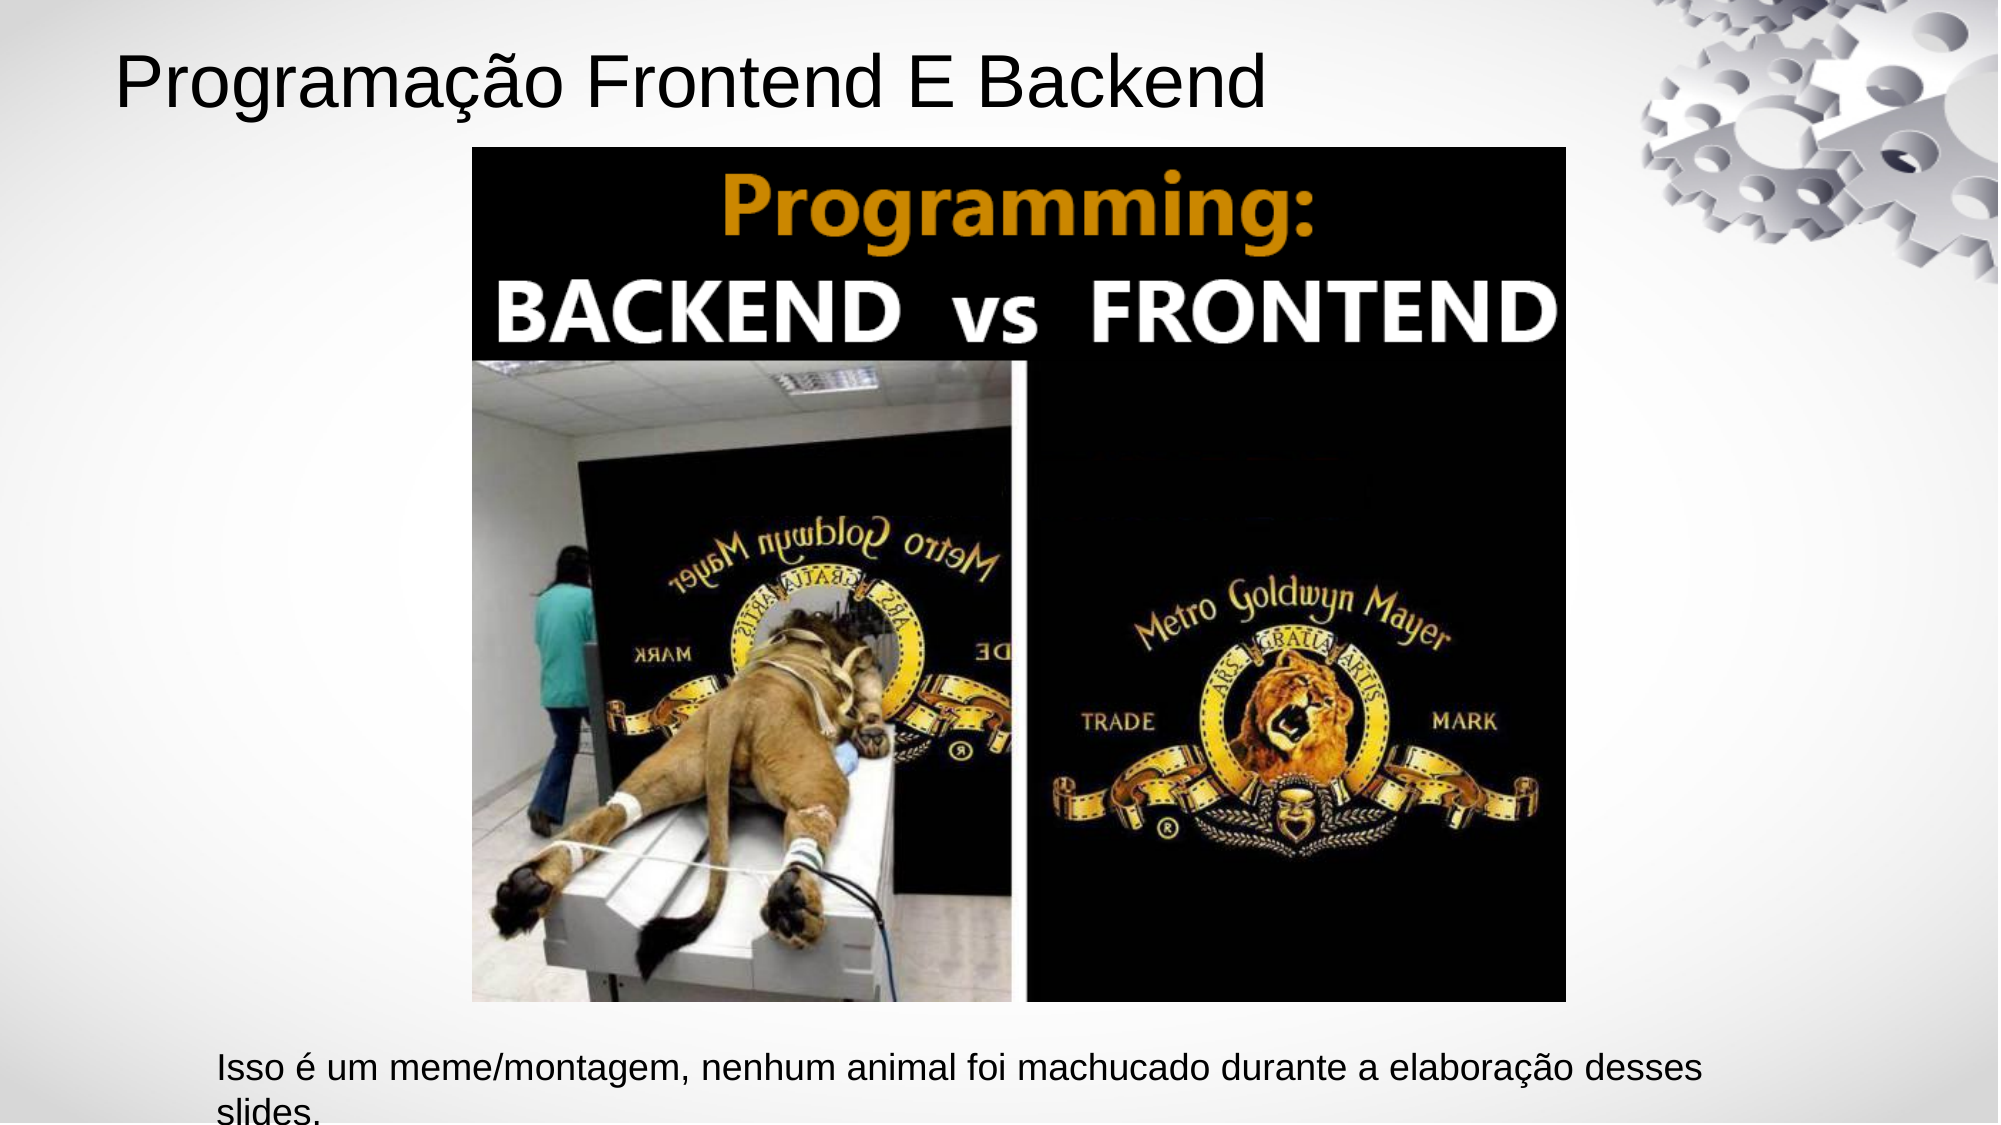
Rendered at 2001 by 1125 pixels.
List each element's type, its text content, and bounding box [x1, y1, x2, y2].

picture [0, 0, 1998, 1123]
text_box Isso é um meme/montagem, nenhum animal foi machucado durante a elaboração desses slides. [201, 1035, 1835, 1093]
text_box Programação Frontend E Backend [99, 31, 1898, 125]
